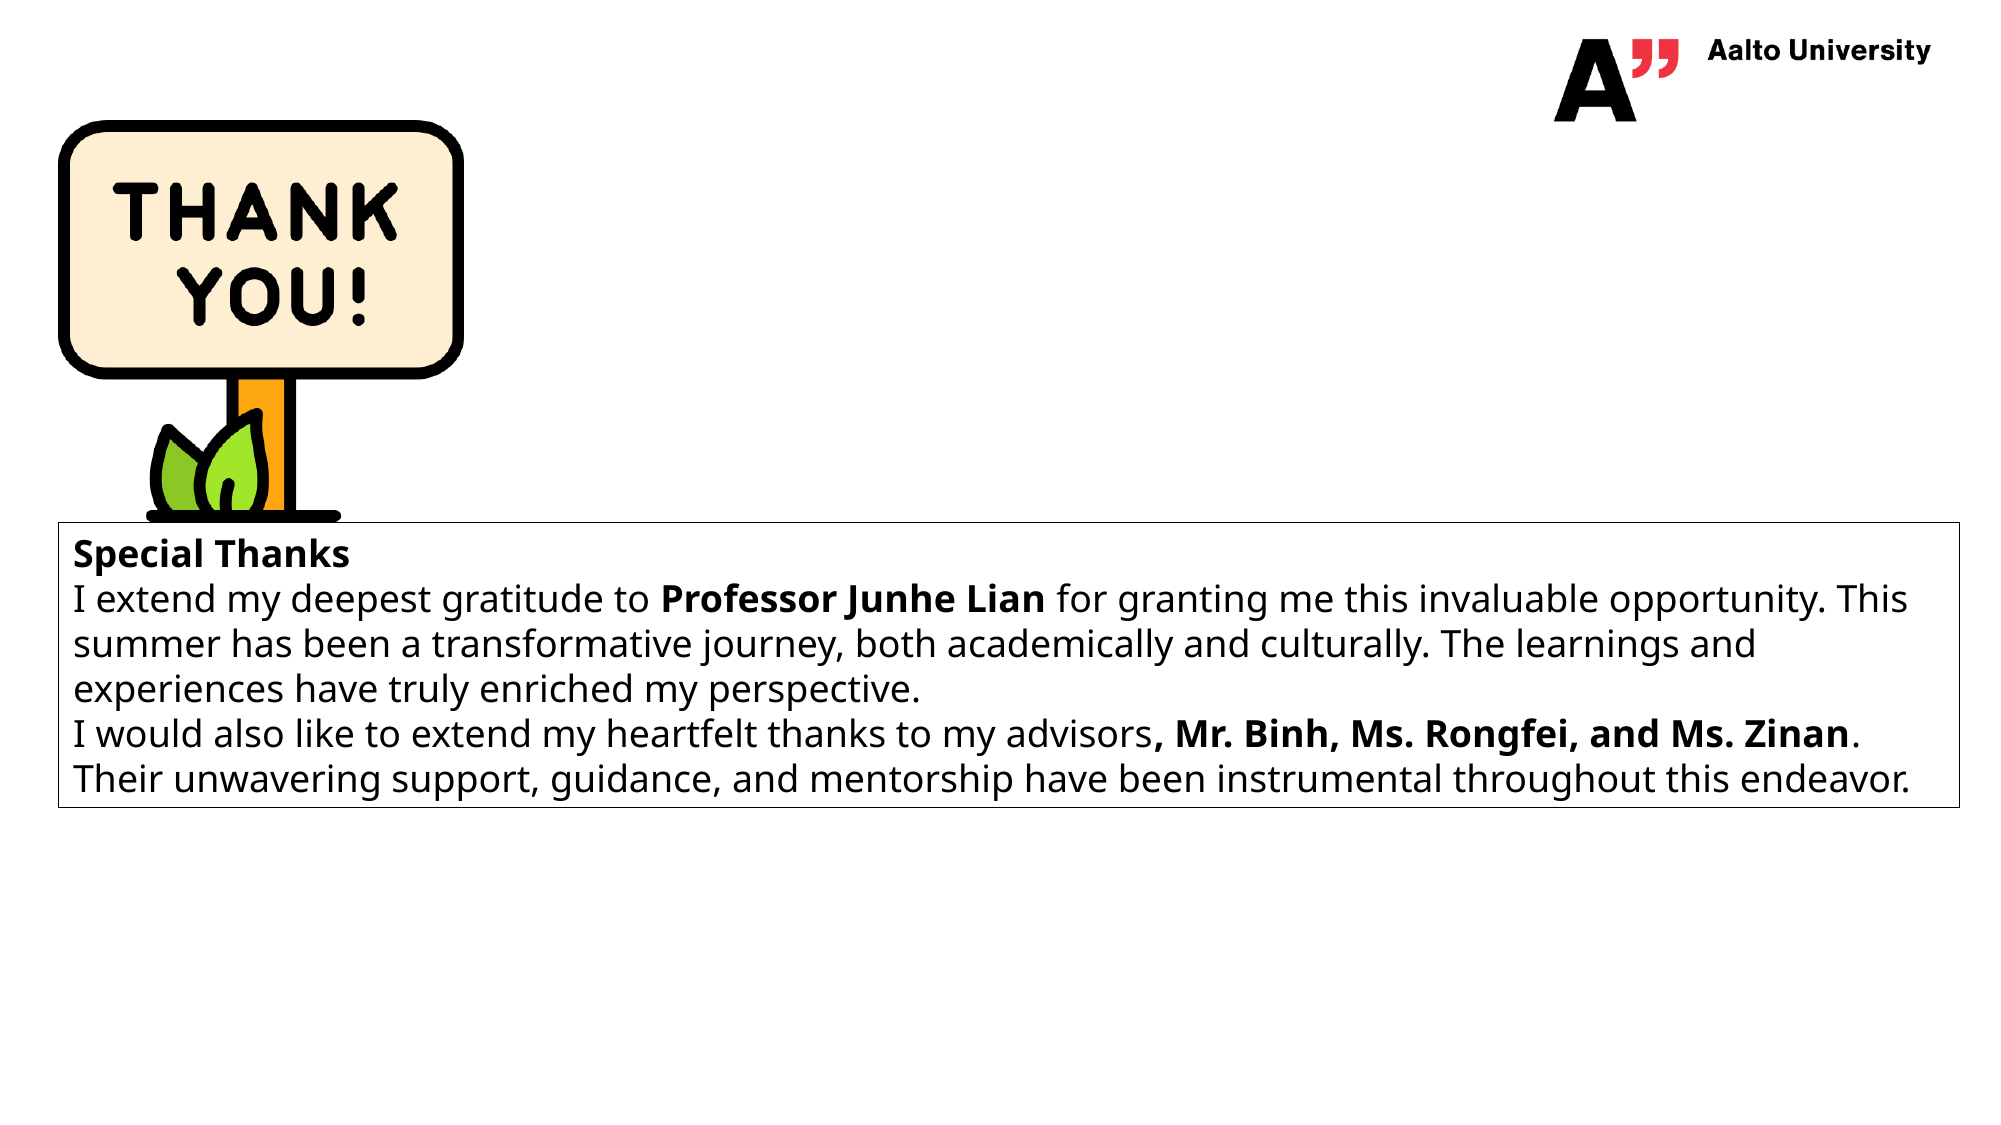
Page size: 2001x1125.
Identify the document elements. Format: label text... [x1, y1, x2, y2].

picture [1548, 32, 1938, 128]
text_box Special Thanks I extend my deepest gratitude to Professor Junhe Lian for granting me this invaluable opportunity. This summer has been a transformative journey, both academically and culturally. The learnings and experiences have truly enriched my perspective. I would also like to extend my heartfelt thanks to my advisors, Mr. Binh, Ms. Rongfei, and Ms. Zinan. Their unwavering support, guidance, and mentorship have been instrumental throughout this endeavor. [58, 522, 1960, 808]
picture [58, 118, 464, 523]
